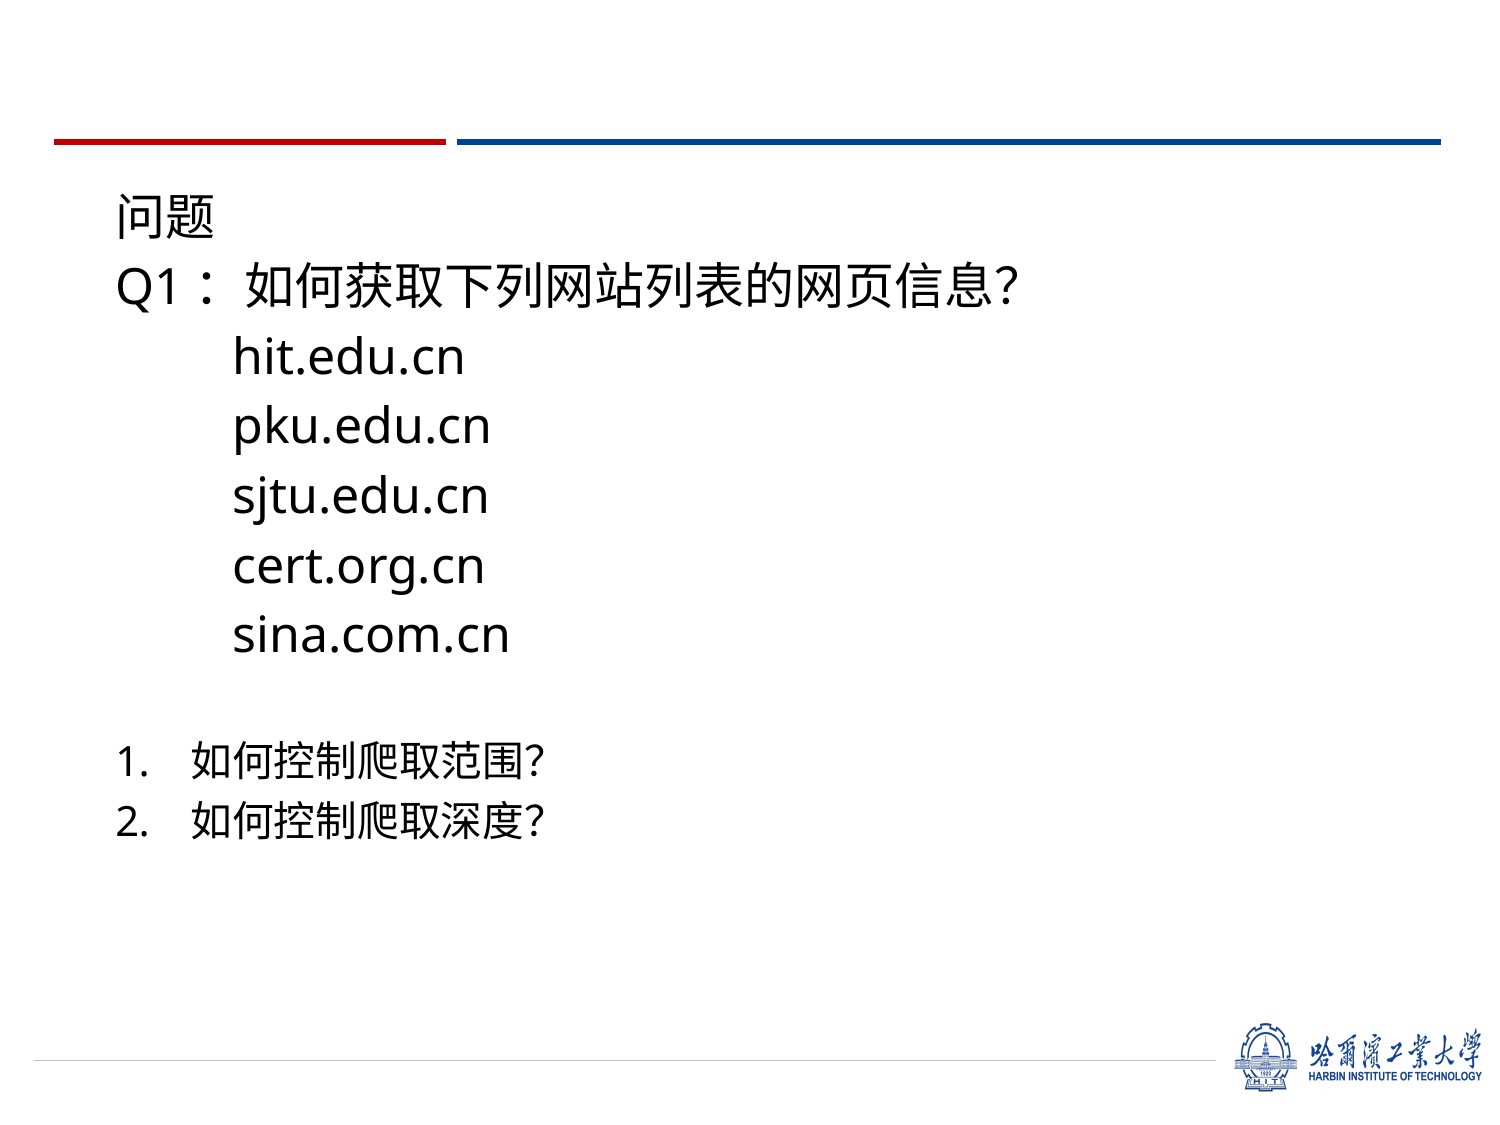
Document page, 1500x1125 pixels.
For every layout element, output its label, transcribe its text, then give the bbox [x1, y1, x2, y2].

list 问题 Q1：如何获取下列网站列表的网页信息？ hit.edu.cn pku.edu.cn sjtu.edu.cn cert.org.cn sina.com.cn 如何控制爬取范围？ 如何控制爬取深度？ [100, 184, 1395, 919]
picture [1204, 1023, 1482, 1094]
